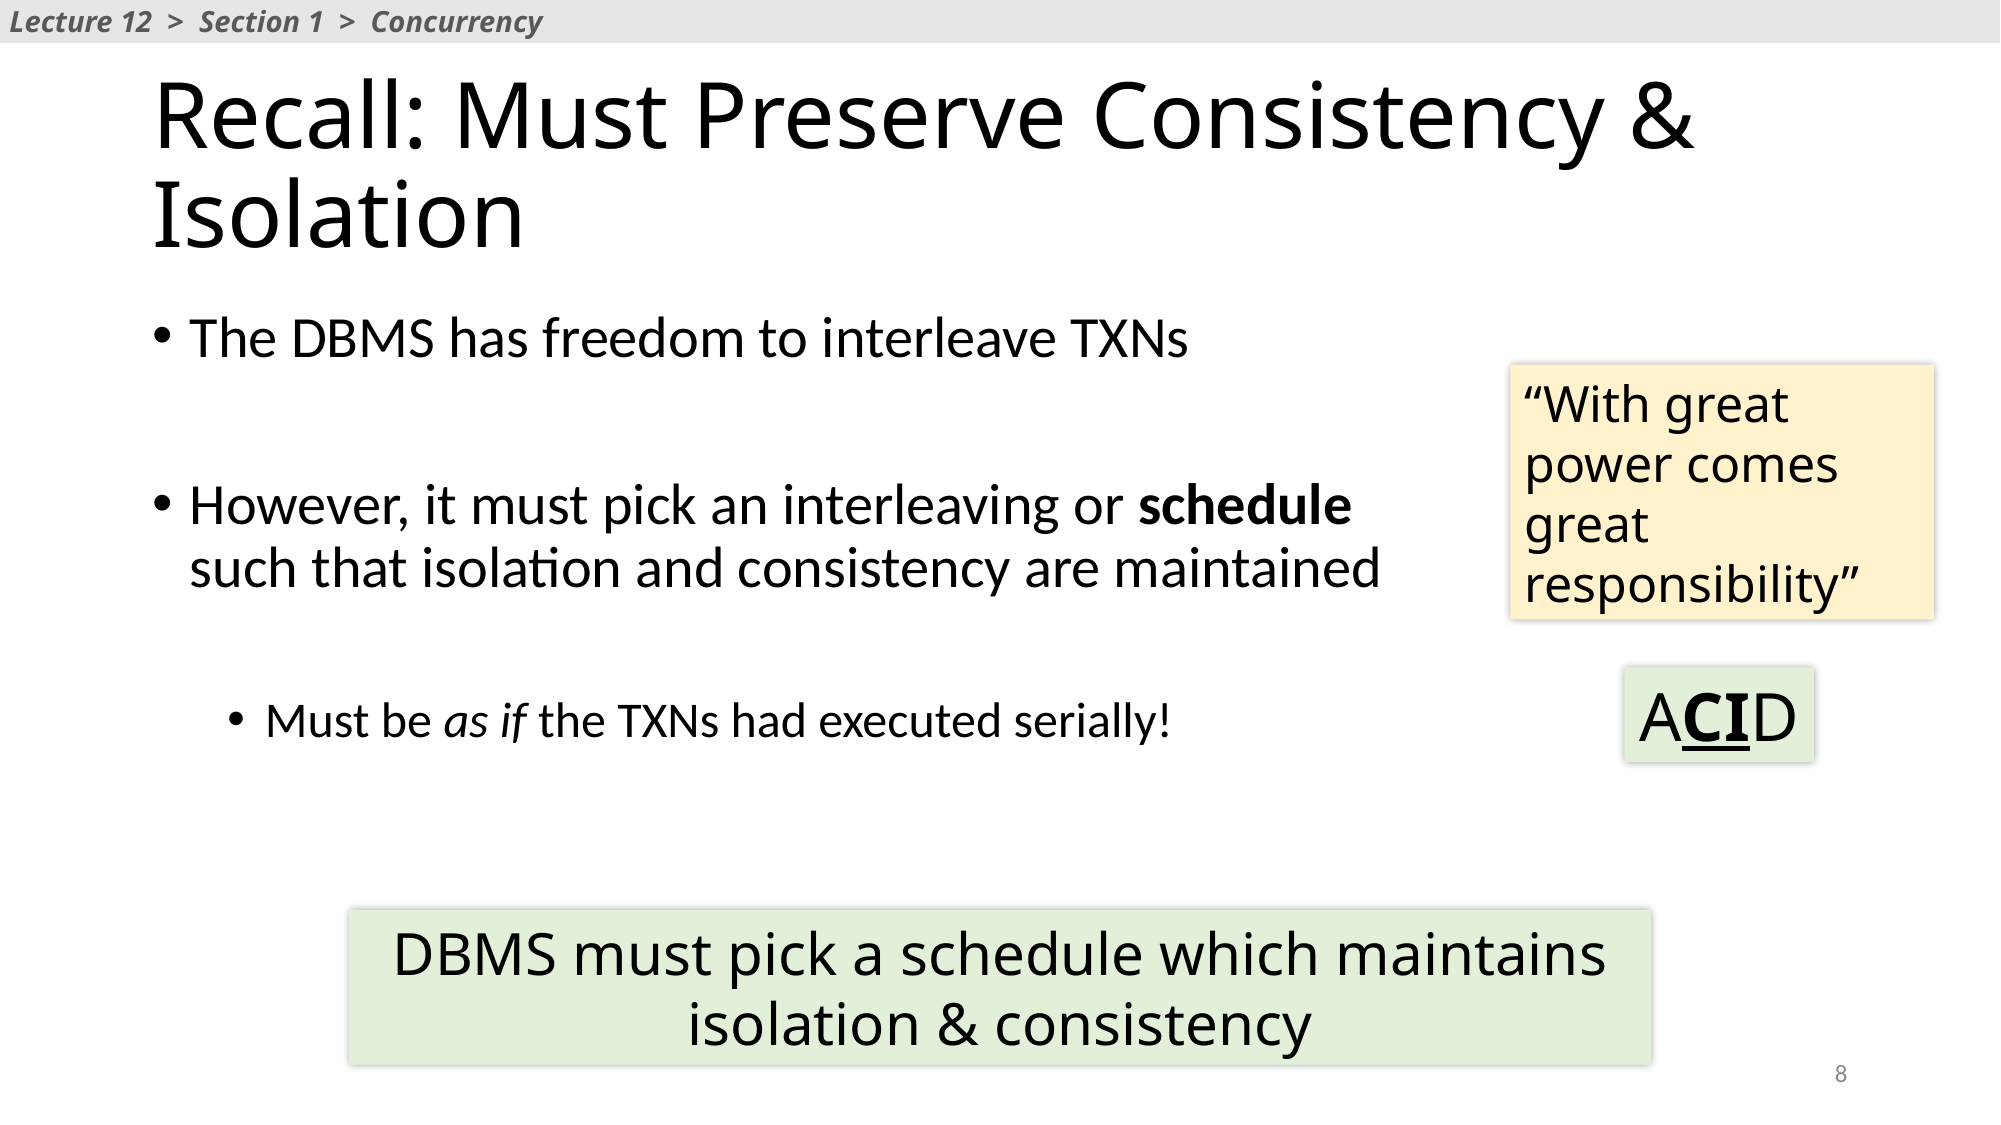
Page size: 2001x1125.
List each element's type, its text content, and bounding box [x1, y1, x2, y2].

slide_number 8 [1412, 1042, 1863, 1103]
text_box DBMS must pick a schedule which maintains isolation & consistency [349, 909, 1651, 1065]
text_box ACID [1624, 667, 1814, 763]
text_box “With great power comes great responsibility” [1510, 364, 1934, 620]
list The DBMS has freedom to interleave TXNs However, it must pick an interleaving or schedule such that isolation and consistency are maintained Must be as if the TXNs had executed serially! [137, 299, 1479, 1014]
title Recall: Must Preserve Consistency & Isolation [137, 59, 1863, 278]
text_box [0, 0, 2000, 47]
